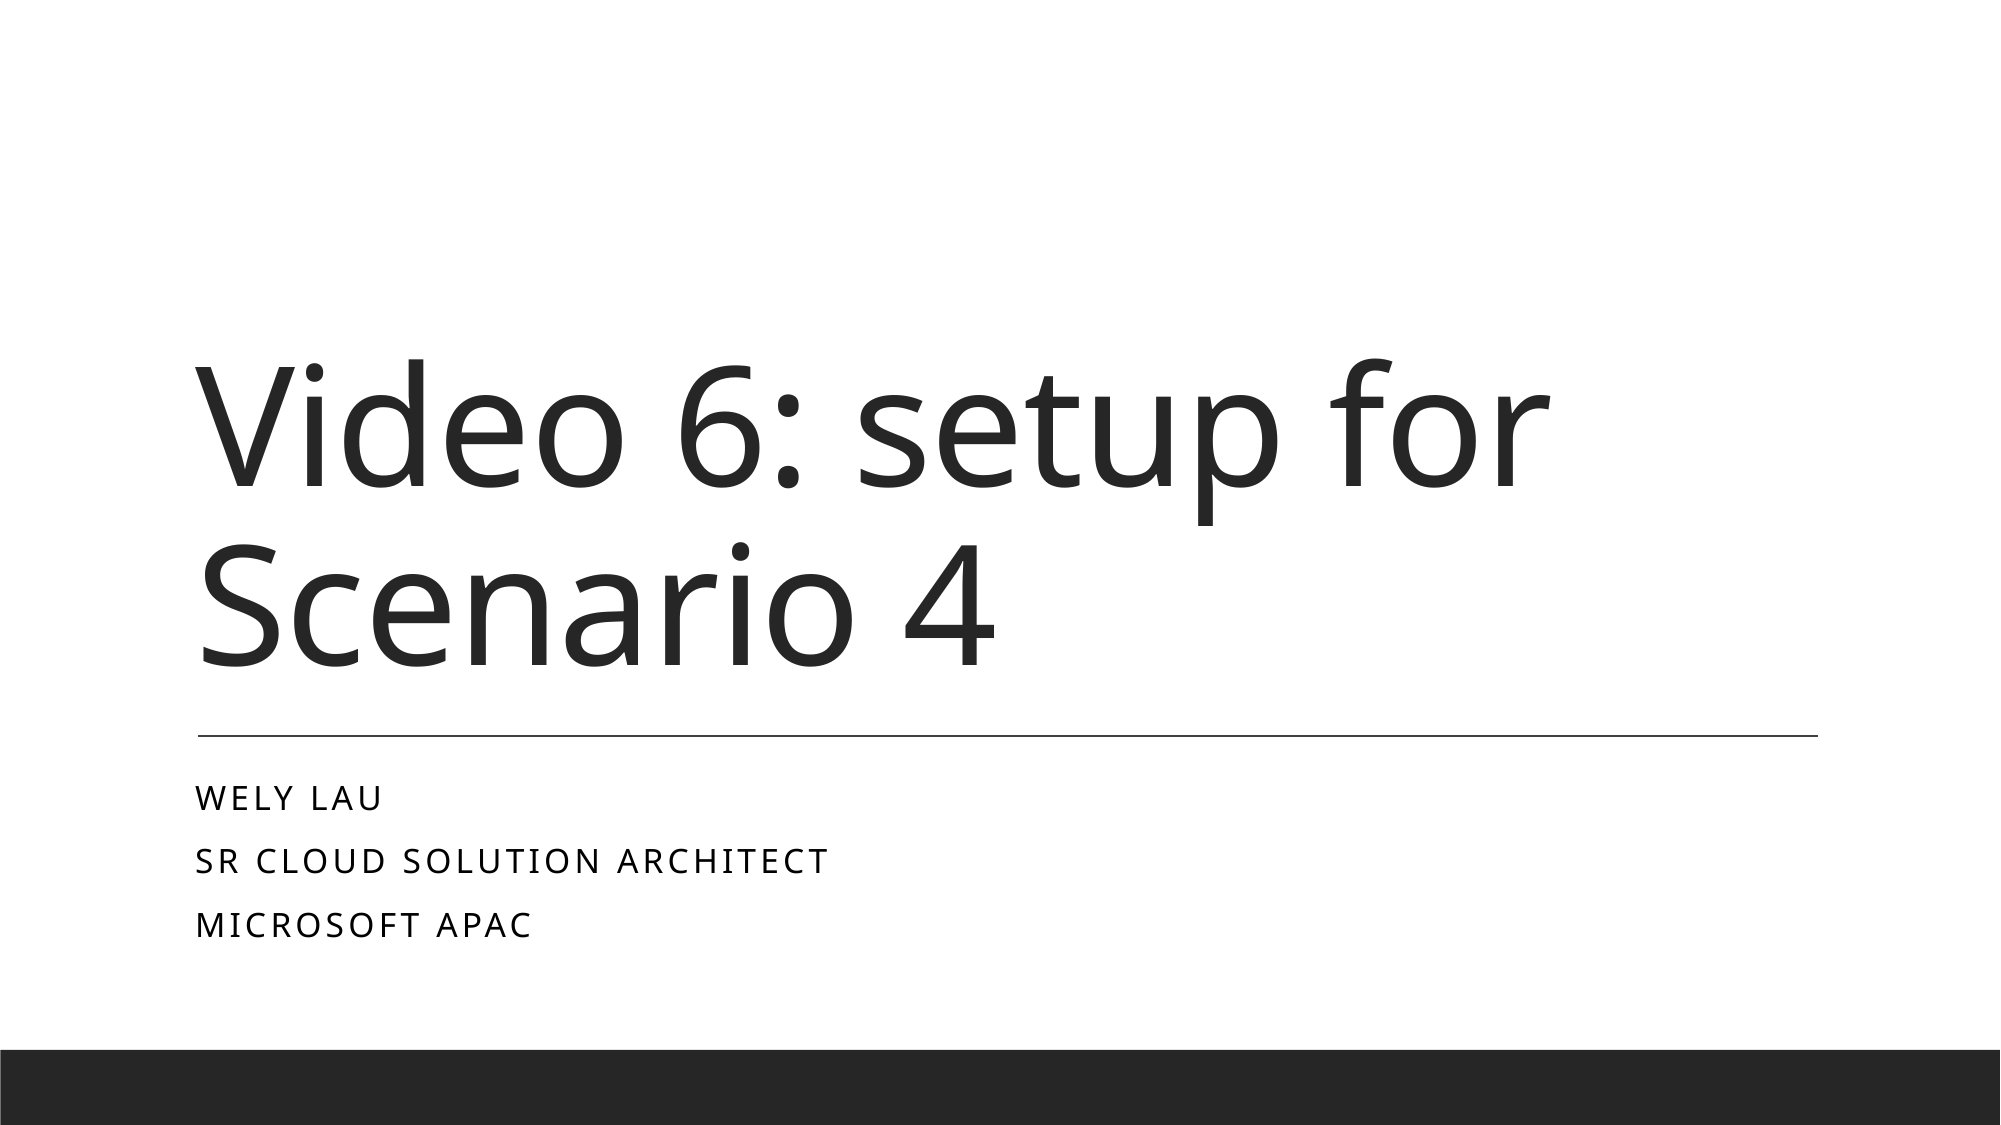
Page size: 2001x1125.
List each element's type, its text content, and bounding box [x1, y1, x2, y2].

list Wely Lau Sr Cloud Solution Architect Microsoft APAC [180, 765, 1830, 953]
title Video 6: setup for Scenario 4 [180, 124, 1830, 710]
